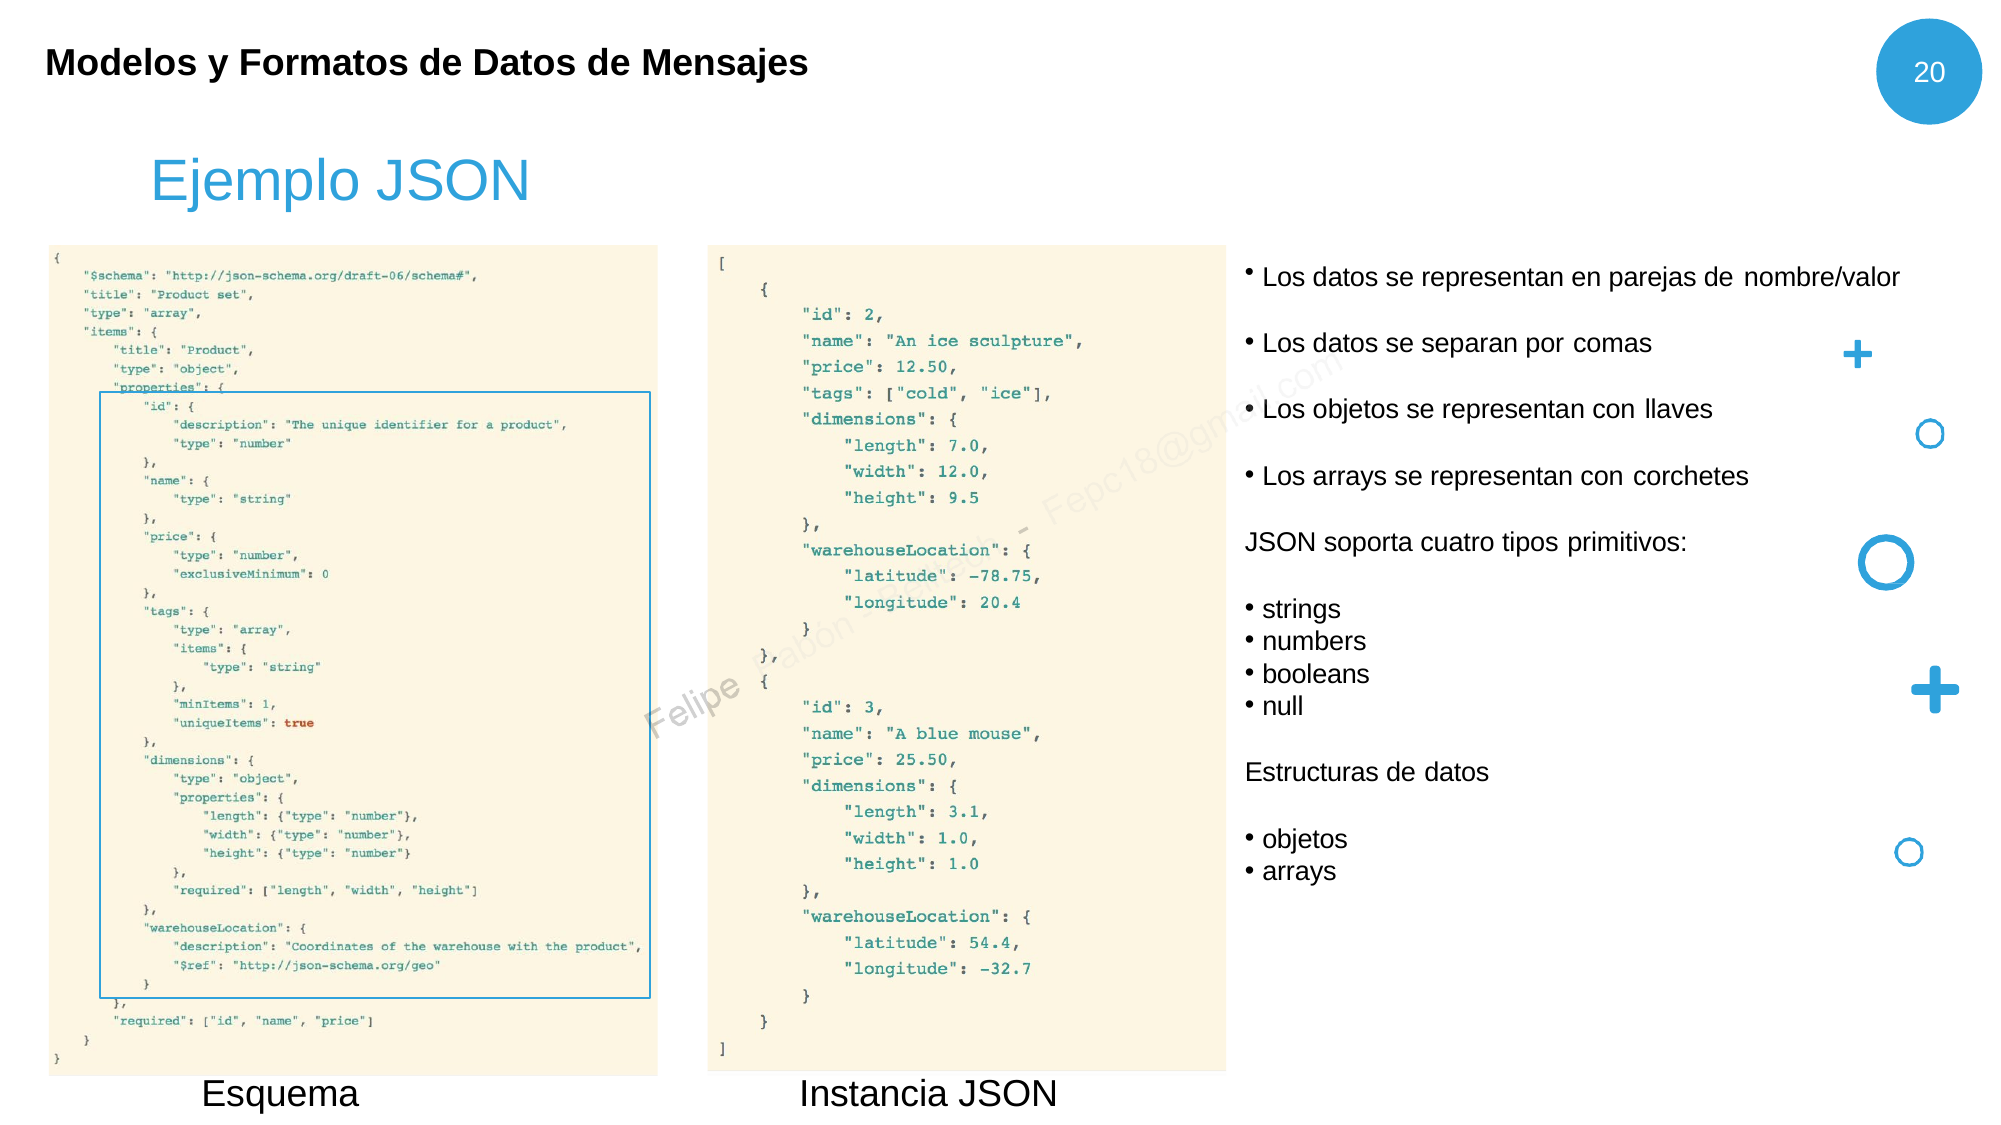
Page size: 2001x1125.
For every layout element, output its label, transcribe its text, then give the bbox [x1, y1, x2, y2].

text_box Esquema [199, 1085, 362, 1114]
title Modelos y Formatos de Datos de Mensajes [43, 35, 814, 226]
text_box 20 [1911, 50, 1948, 88]
text_box [1908, 837, 1924, 867]
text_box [48, 244, 1227, 1077]
text_box [1232, 353, 1343, 525]
text_box Los datos se representan en parejas de nombre/valor Los datos se separan por comas Los objetos se representan con llaves Los arrays se representan con corchetes JSON soporta cuatro tipos primitivos: strings numbers booleans null Estructuras de datos objetos arrays [1242, 257, 1908, 887]
text_box Instancia JSON [797, 1085, 1062, 1114]
text_box Ejemplo JSON [148, 140, 536, 213]
text_box [1915, 418, 1945, 449]
text_box [1908, 544, 1915, 581]
text_box [1911, 665, 1960, 714]
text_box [99, 390, 1029, 1000]
